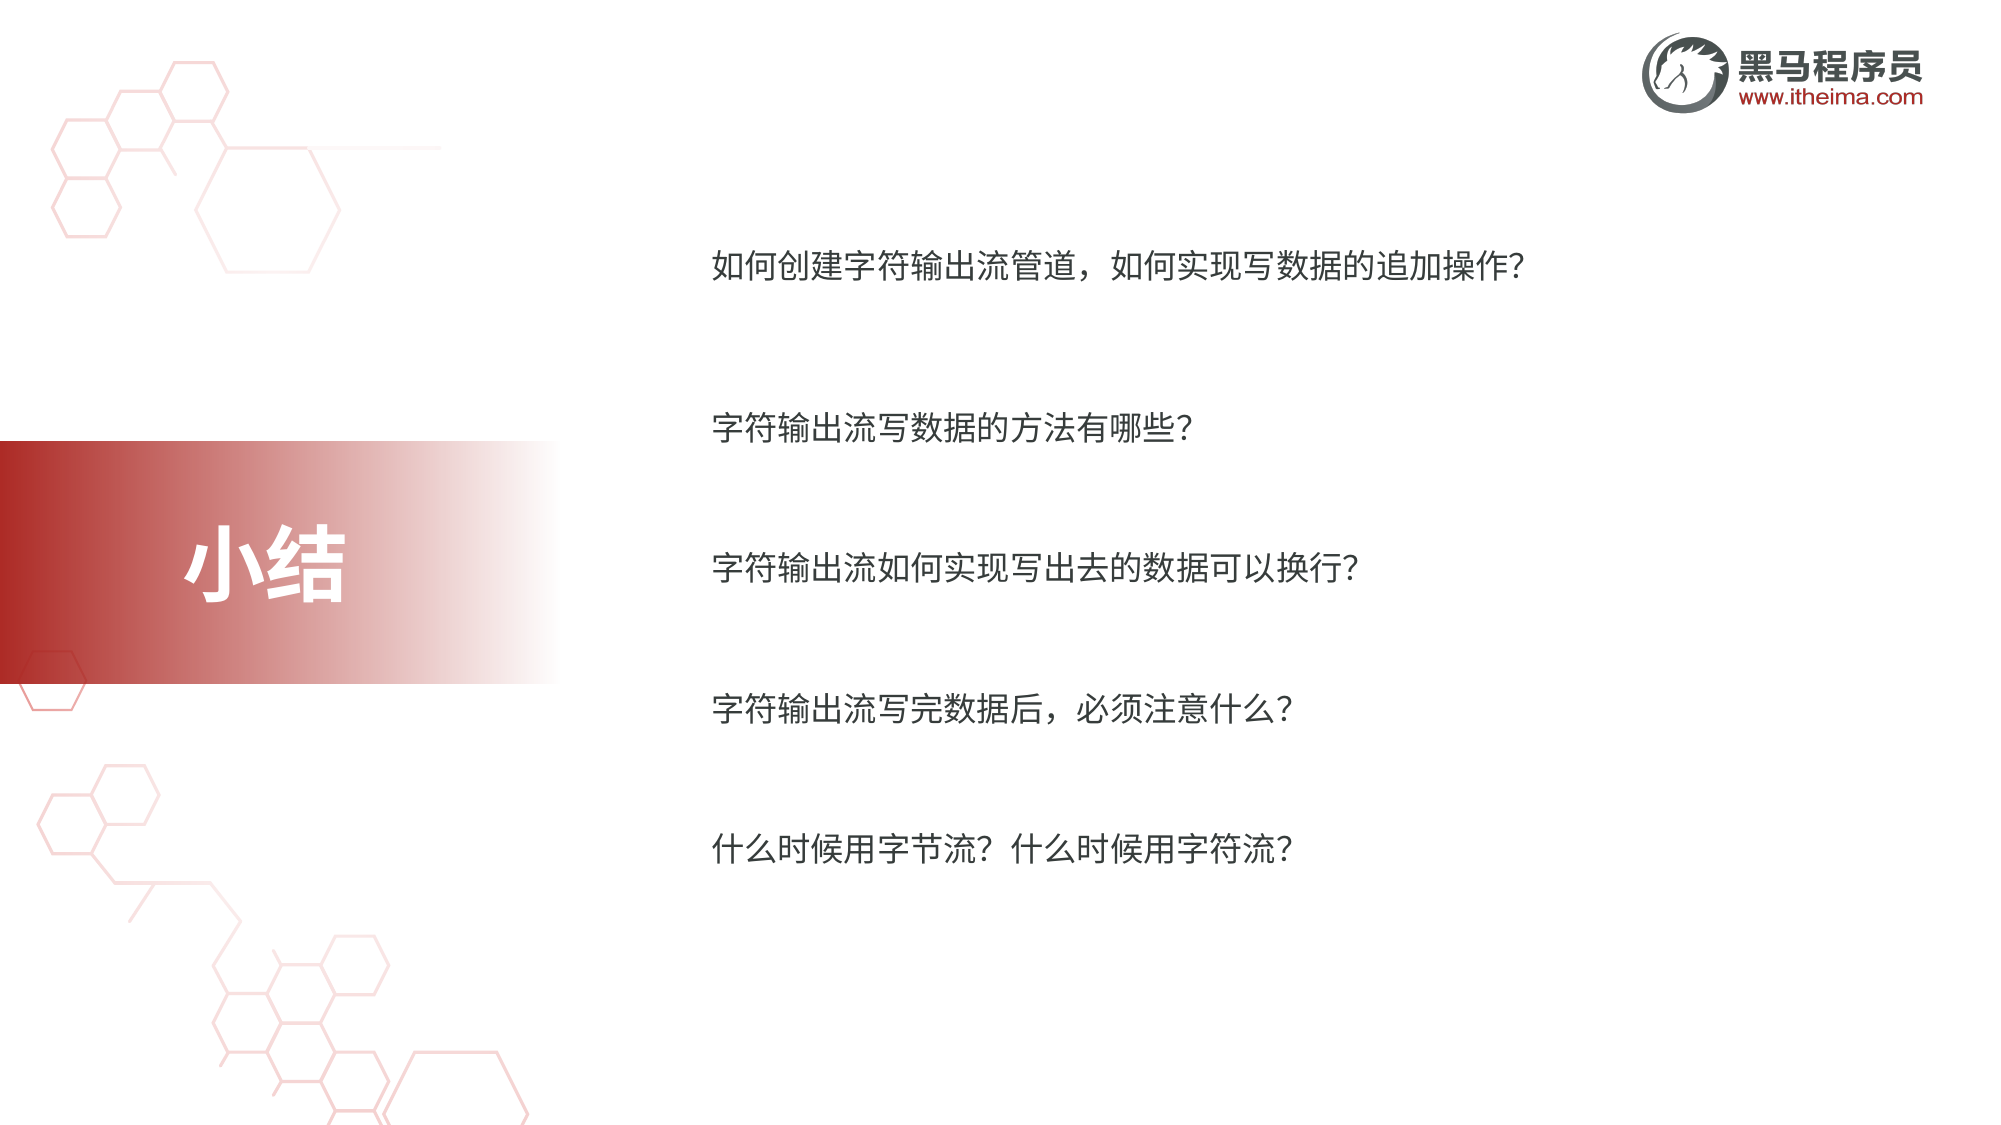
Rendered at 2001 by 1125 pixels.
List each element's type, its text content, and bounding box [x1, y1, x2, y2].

picture [1633, 24, 1937, 125]
list 如何创建字符输出流管道，如何实现写数据的追加操作？ 字符输出流写数据的方法有哪些？ 字符输出流如何实现写出去的数据可以换行？ 字符输出流写完数据后，必须注意什么？ 什么时候用字节流？什么时候用字符流？ [696, 374, 1873, 1025]
